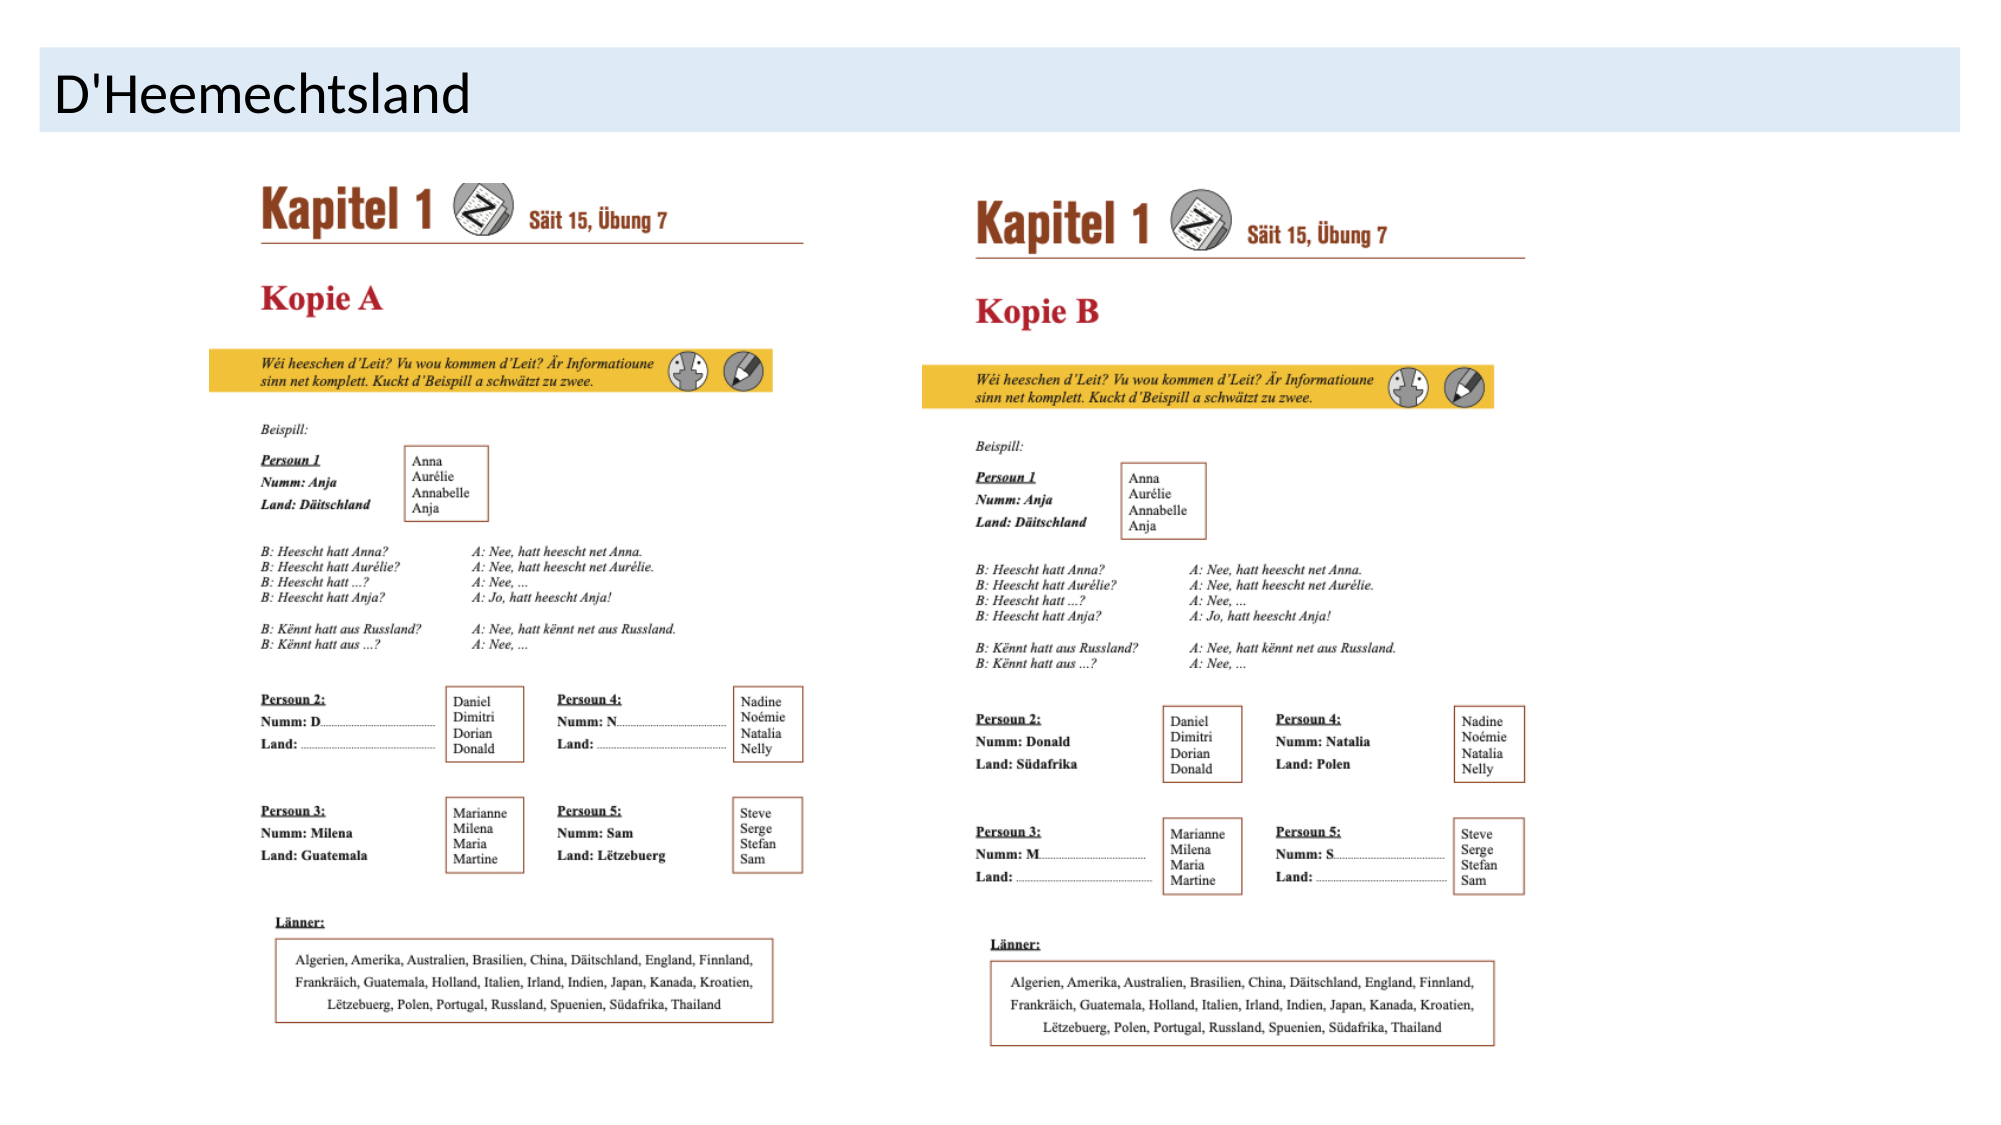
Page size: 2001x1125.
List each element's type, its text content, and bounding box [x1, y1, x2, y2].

picture [922, 183, 1543, 1089]
picture [209, 183, 814, 1049]
text_box D'Heemechtsland [39, 47, 1961, 133]
